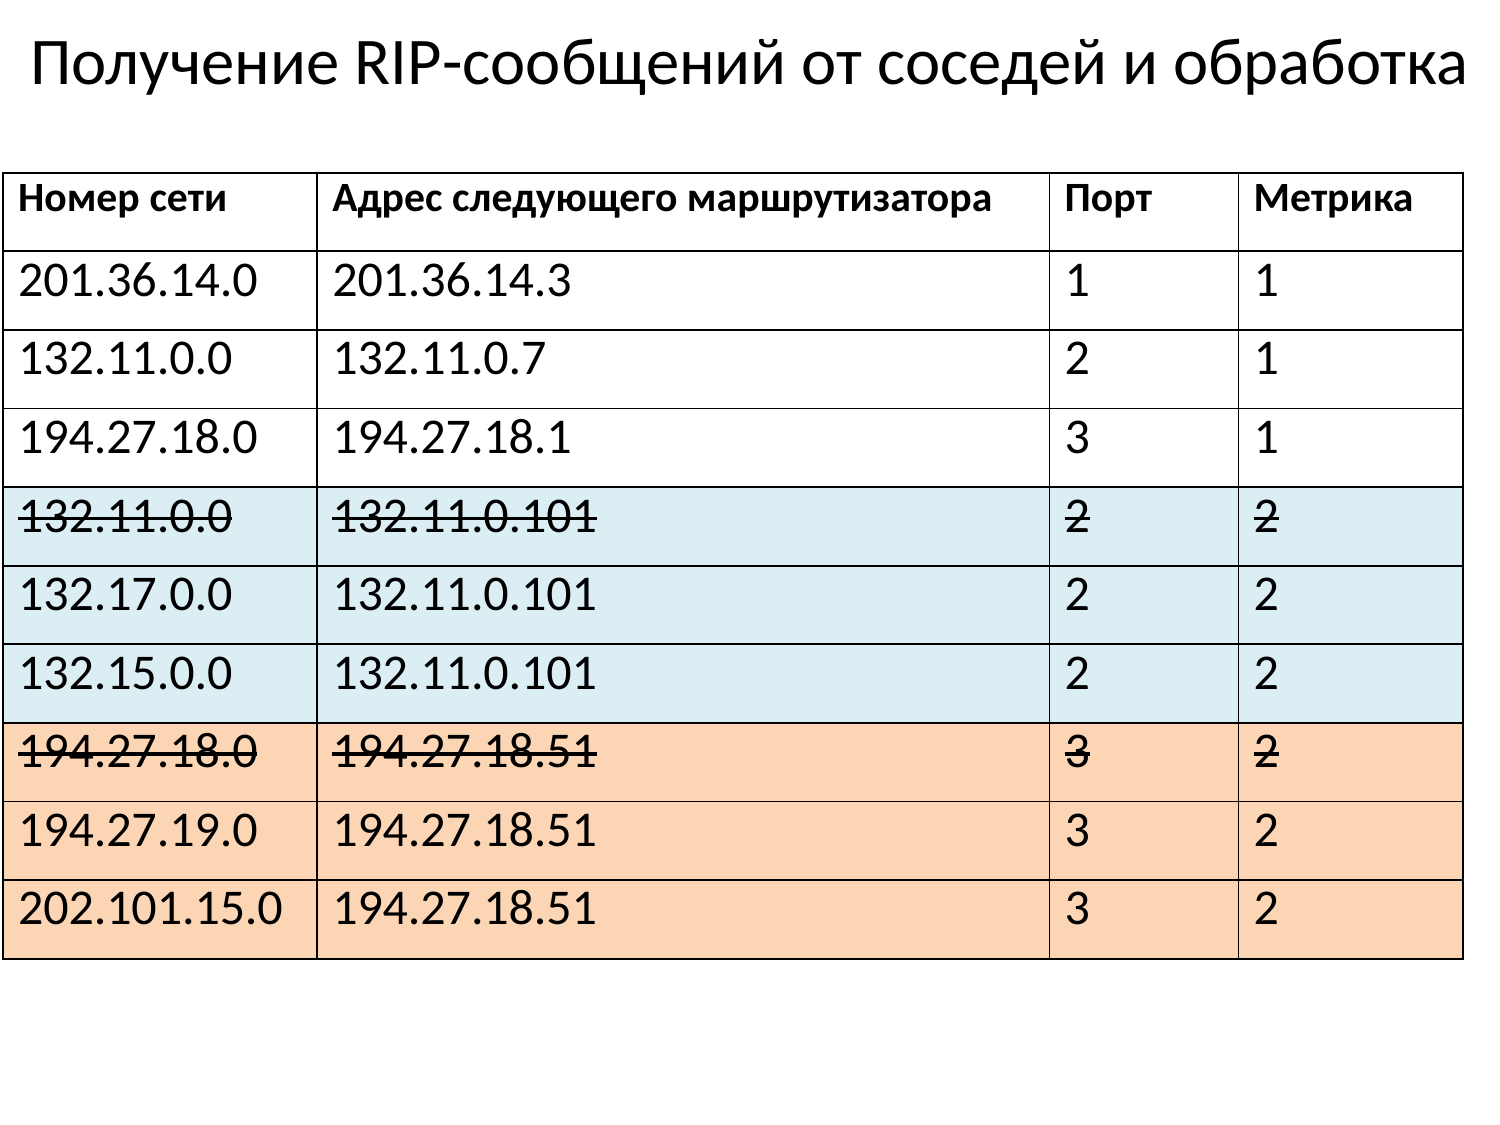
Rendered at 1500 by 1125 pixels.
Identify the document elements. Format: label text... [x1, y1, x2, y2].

table_cell 2 [1239, 567, 1462, 643]
table_header Порт [1050, 174, 1238, 250]
table_cell 1 [1239, 252, 1462, 329]
table_cell 3 [1050, 802, 1238, 879]
table_cell 2 [1239, 724, 1462, 801]
table_cell 132.11.0.7 [318, 331, 1049, 408]
table_header Адрес следующего маршрутизатора [318, 174, 1049, 250]
table_cell 132.11.0.101 [318, 645, 1049, 722]
table_cell 1 [1050, 252, 1238, 329]
table_cell 2 [1239, 881, 1462, 958]
table_cell 194.27.18.1 [318, 409, 1049, 486]
table_cell 202.101.15.0 [4, 881, 316, 958]
table_cell 132.11.0.0 [4, 488, 316, 565]
table_cell 2 [1050, 331, 1238, 408]
table_cell 194.27.18.0 [4, 409, 316, 486]
table_cell 2 [1239, 802, 1462, 879]
table_cell 201.36.14.0 [4, 252, 316, 329]
table_cell 2 [1050, 645, 1238, 722]
table_header Номер сети [4, 174, 316, 250]
table_cell 3 [1050, 724, 1238, 801]
table_cell 3 [1050, 409, 1238, 486]
table_cell 2 [1050, 567, 1238, 643]
table_cell 132.11.0.101 [318, 488, 1049, 565]
table_cell 132.11.0.0 [4, 331, 316, 408]
table_cell 132.17.0.0 [4, 567, 316, 643]
table_cell 3 [1050, 881, 1238, 958]
title Получение RIP-сообщений от соседей и обработка [0, 1, 1500, 114]
table_cell 201.36.14.3 [318, 252, 1049, 329]
table_cell 194.27.18.0 [4, 724, 316, 801]
table_cell 132.11.0.101 [318, 567, 1049, 643]
table_cell 194.27.18.51 [318, 881, 1049, 958]
table_cell 2 [1239, 645, 1462, 722]
table_cell 1 [1239, 409, 1462, 486]
table_cell 194.27.18.51 [318, 724, 1049, 801]
table_header Метрика [1239, 174, 1462, 250]
table_cell 132.15.0.0 [4, 645, 316, 722]
table_cell 194.27.18.51 [318, 802, 1049, 879]
table_cell 1 [1239, 331, 1462, 408]
table_cell 194.27.19.0 [4, 802, 316, 879]
table_cell 2 [1050, 488, 1238, 565]
table_cell 2 [1239, 488, 1462, 565]
